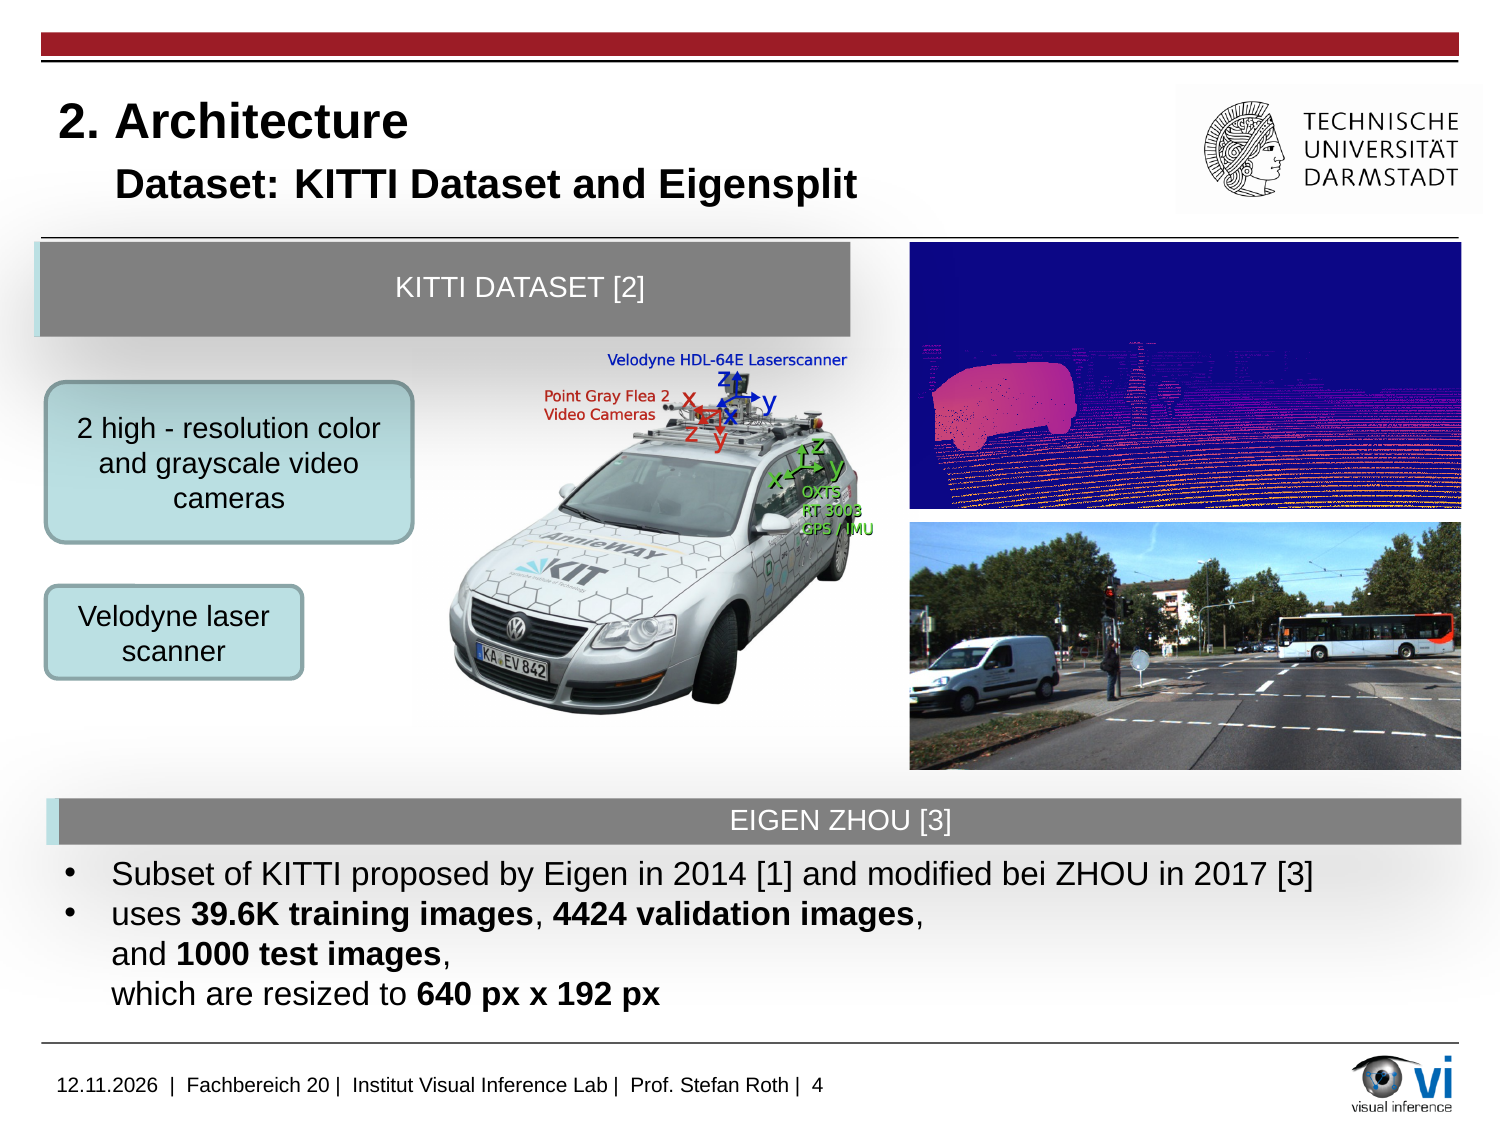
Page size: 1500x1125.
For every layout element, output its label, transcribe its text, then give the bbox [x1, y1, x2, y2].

text_box Velodyne laser scanner [43, 583, 305, 681]
text_box 2 high - resolution color and grayscale video cameras [43, 434, 407, 545]
picture [909, 522, 1462, 770]
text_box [33, 241, 851, 337]
picture [1351, 1099, 1500, 1112]
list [412, 348, 920, 727]
text_box 3 Ch + Normal 2 Depth Block [45, 379, 410, 538]
text_box Subset of KITTI proposed by Eigen in 2014 [1] and modified bei ZHOU in 2017 [3] uses 39.6K training images, 4424 validation images, and 1000 test images, which are resized to 640 px x 192 px [49, 844, 1500, 1099]
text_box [46, 798, 1462, 846]
title 2. Architecture Dataset: KITTI Dataset and Eigensplit [58, 79, 1149, 218]
picture [1175, 84, 1483, 214]
text_box 4 Ch (RGB + SP) + Normal 2 Depth Block + Superpixel Cotinuous Loss + Normal Loss [49, 844, 1466, 917]
picture [909, 241, 1462, 510]
